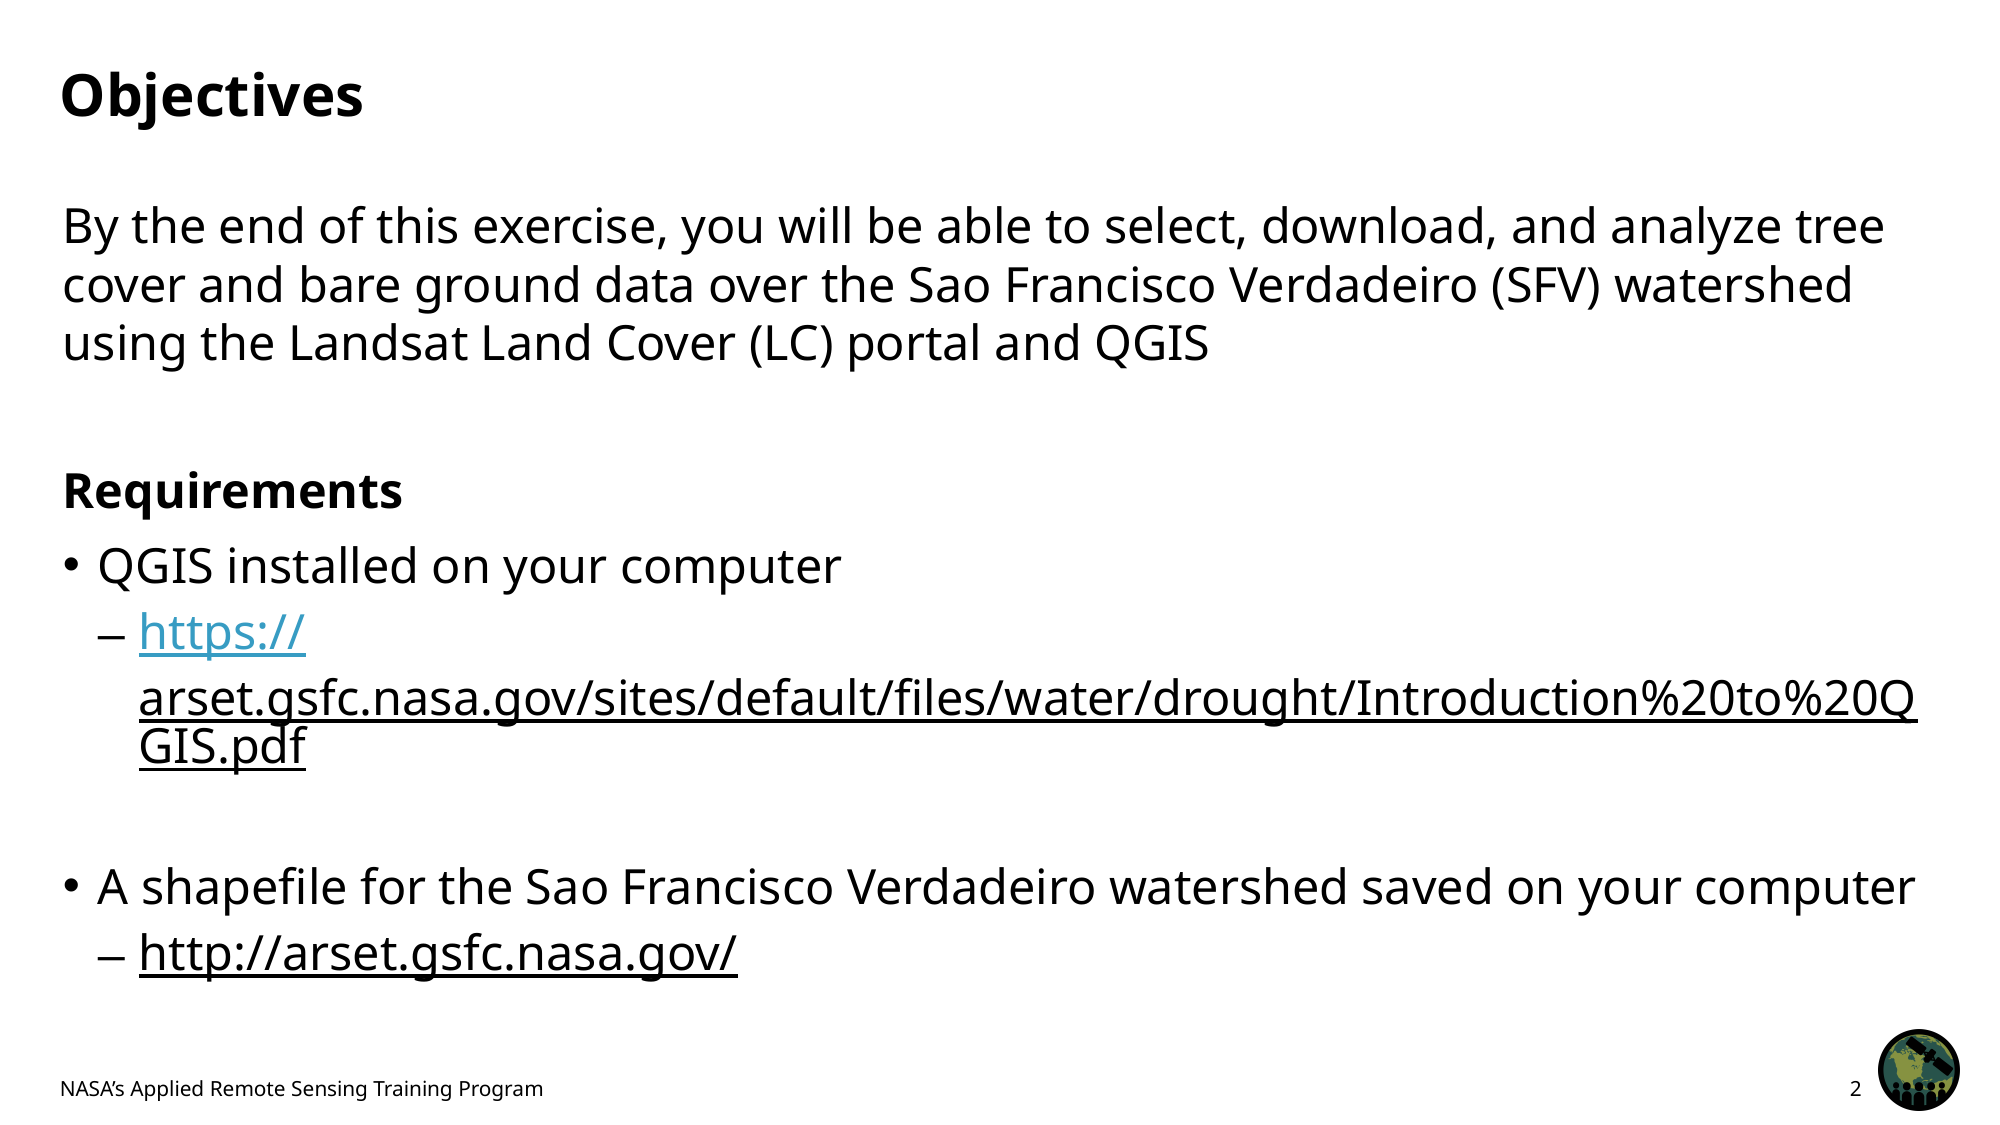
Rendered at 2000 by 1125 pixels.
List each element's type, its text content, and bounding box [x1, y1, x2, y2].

list By the end of this exercise, you will be able to select, download, and analyze tree cover and bare ground data over the Sao Francisco Verdadeiro (SFV) watershed using the Landsat Land Cover (LC) portal and QGIS Requirements QGIS installed on your computer https://arset.gsfc.nasa.gov/sites/default/files/water/drought/Introduction%20to%20QGIS.pdf A shapefile for the Sao Francisco Verdadeiro watershed saved on your computer http://arset.gsfc.nasa.gov/ [39, 185, 1960, 1013]
picture [1878, 1029, 1960, 1111]
title Objectives [39, 45, 1960, 140]
